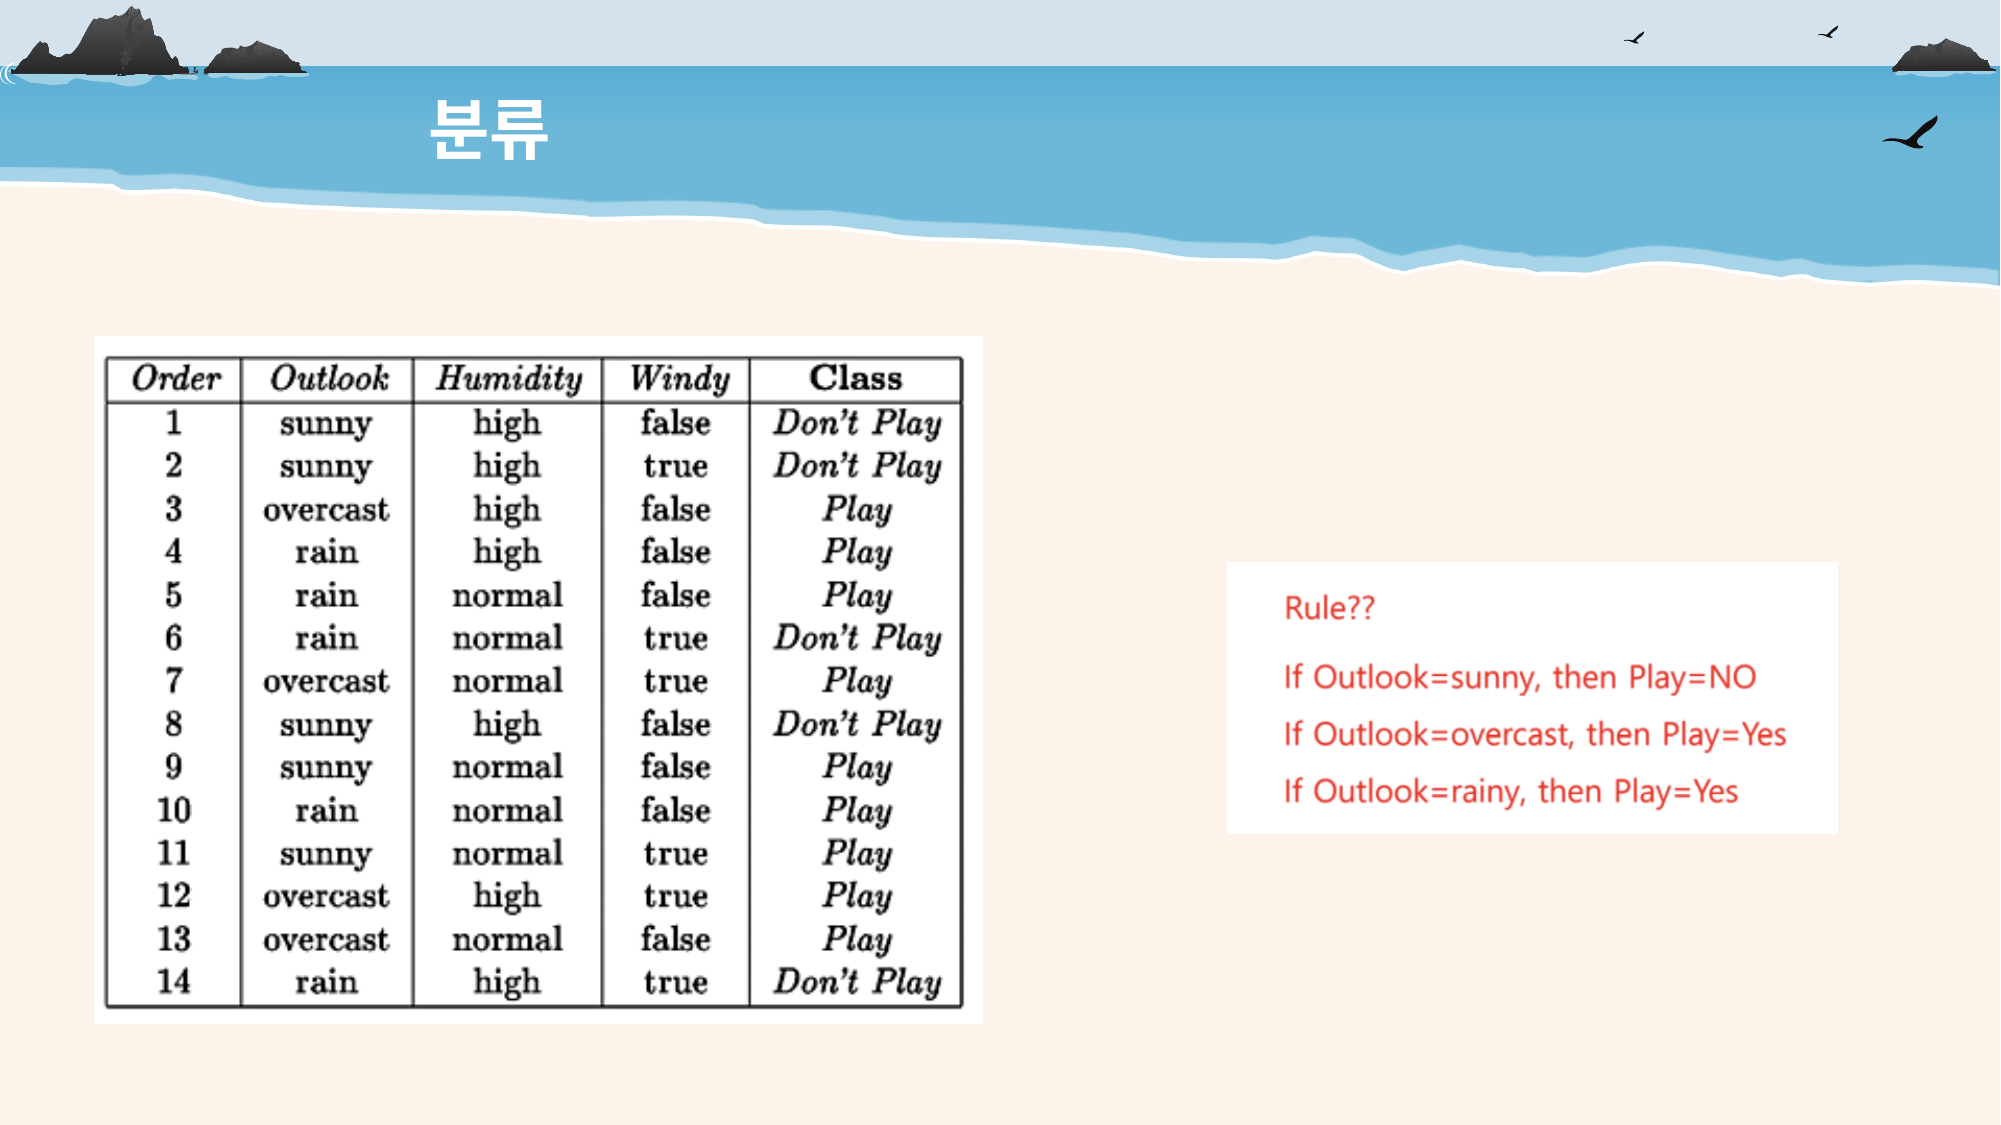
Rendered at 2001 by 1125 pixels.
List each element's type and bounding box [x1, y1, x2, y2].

picture [94, 336, 983, 1024]
picture [1227, 562, 1838, 834]
text_box [0, 0, 2000, 317]
